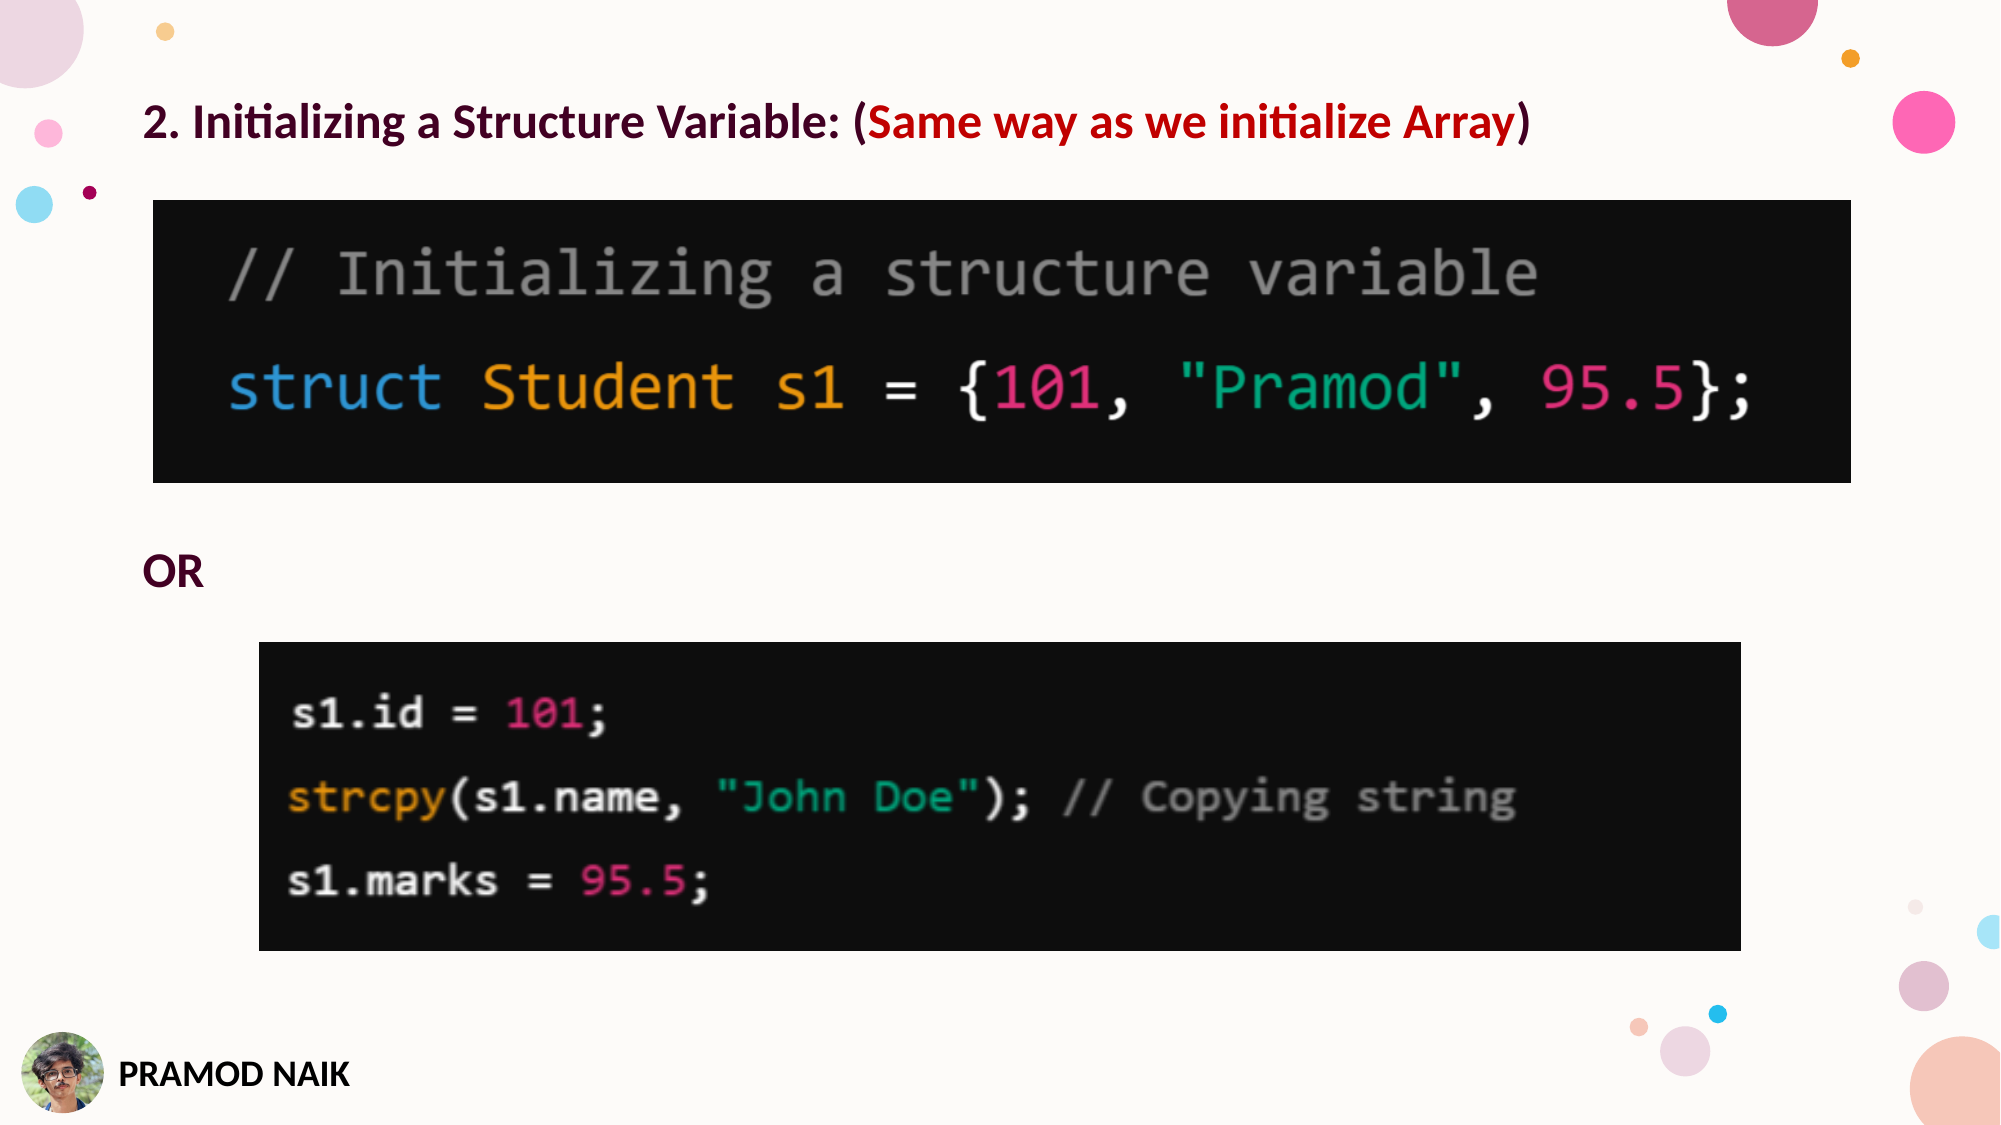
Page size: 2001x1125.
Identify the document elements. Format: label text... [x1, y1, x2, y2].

list 2. Initializing a Structure Variable: (Same way as we initialize Array) OR [127, 87, 1877, 1014]
picture [21, 1031, 104, 1114]
picture [259, 642, 1741, 951]
picture [153, 200, 1851, 483]
